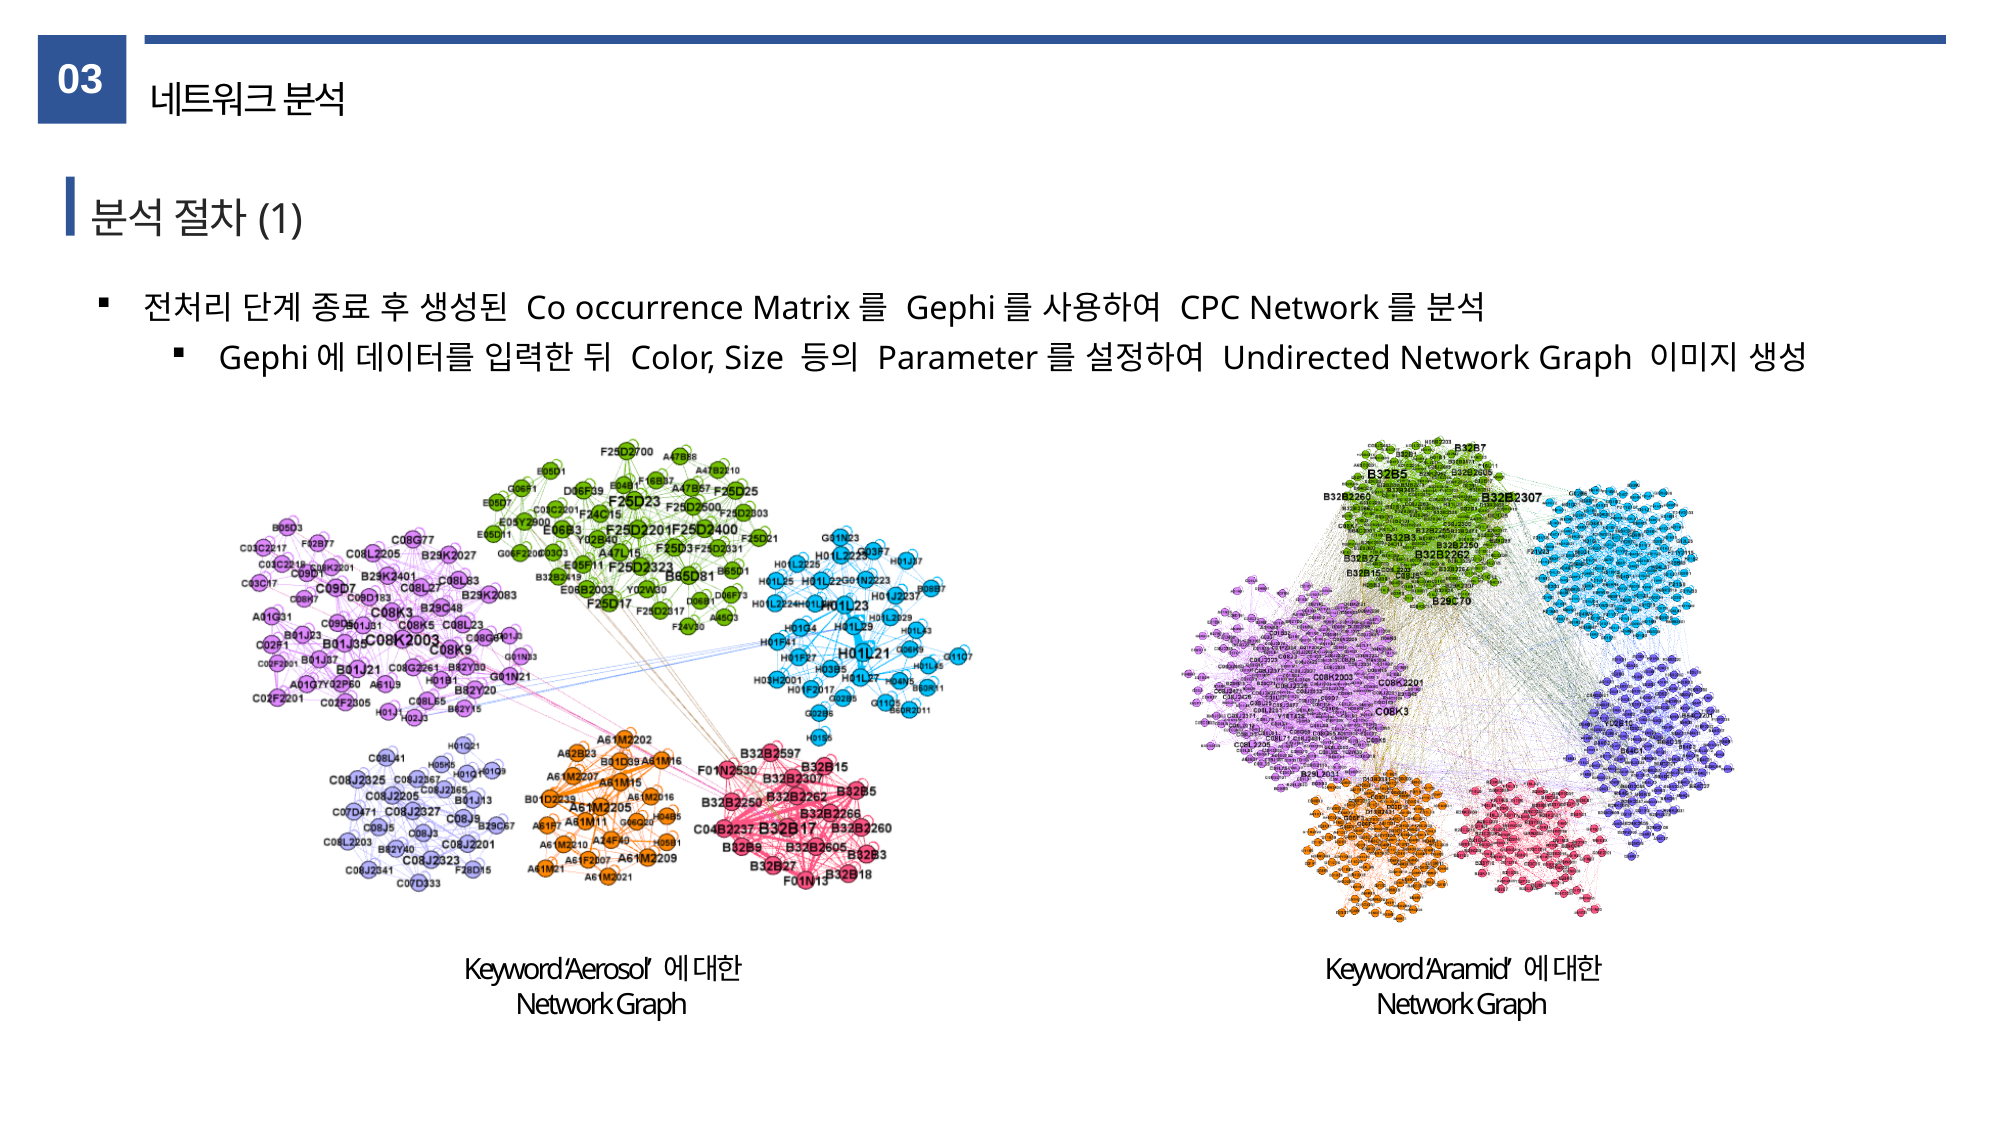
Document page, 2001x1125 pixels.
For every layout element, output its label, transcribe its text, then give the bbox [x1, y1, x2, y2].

text_box 전처리 단계 종료 후 생성된 Co occurrence Matrix를 Gephi를 사용하여 CPC Network를 분석 Gephi에 데이터를 입력한 뒤 Color, Size 등의 Parameter를 설정하여 Undirected Network Graph 이미지 생성 [81, 267, 1930, 384]
text_box 네트워크 분석 [134, 68, 716, 129]
text_box [65, 176, 75, 237]
text_box [37, 34, 128, 44]
text_box 분석 절차(1) [75, 159, 1242, 250]
text_box [144, 34, 1947, 45]
text_box Keyword ‘Aramid’ 에 대한 Network Graph [1303, 943, 1622, 1028]
picture [220, 405, 1006, 943]
picture [1173, 421, 1751, 943]
text_box [37, 110, 128, 125]
text_box 03 [27, 44, 134, 110]
text_box Keyword ‘Aerosol’ 에 대한 Network Graph [442, 943, 761, 1028]
